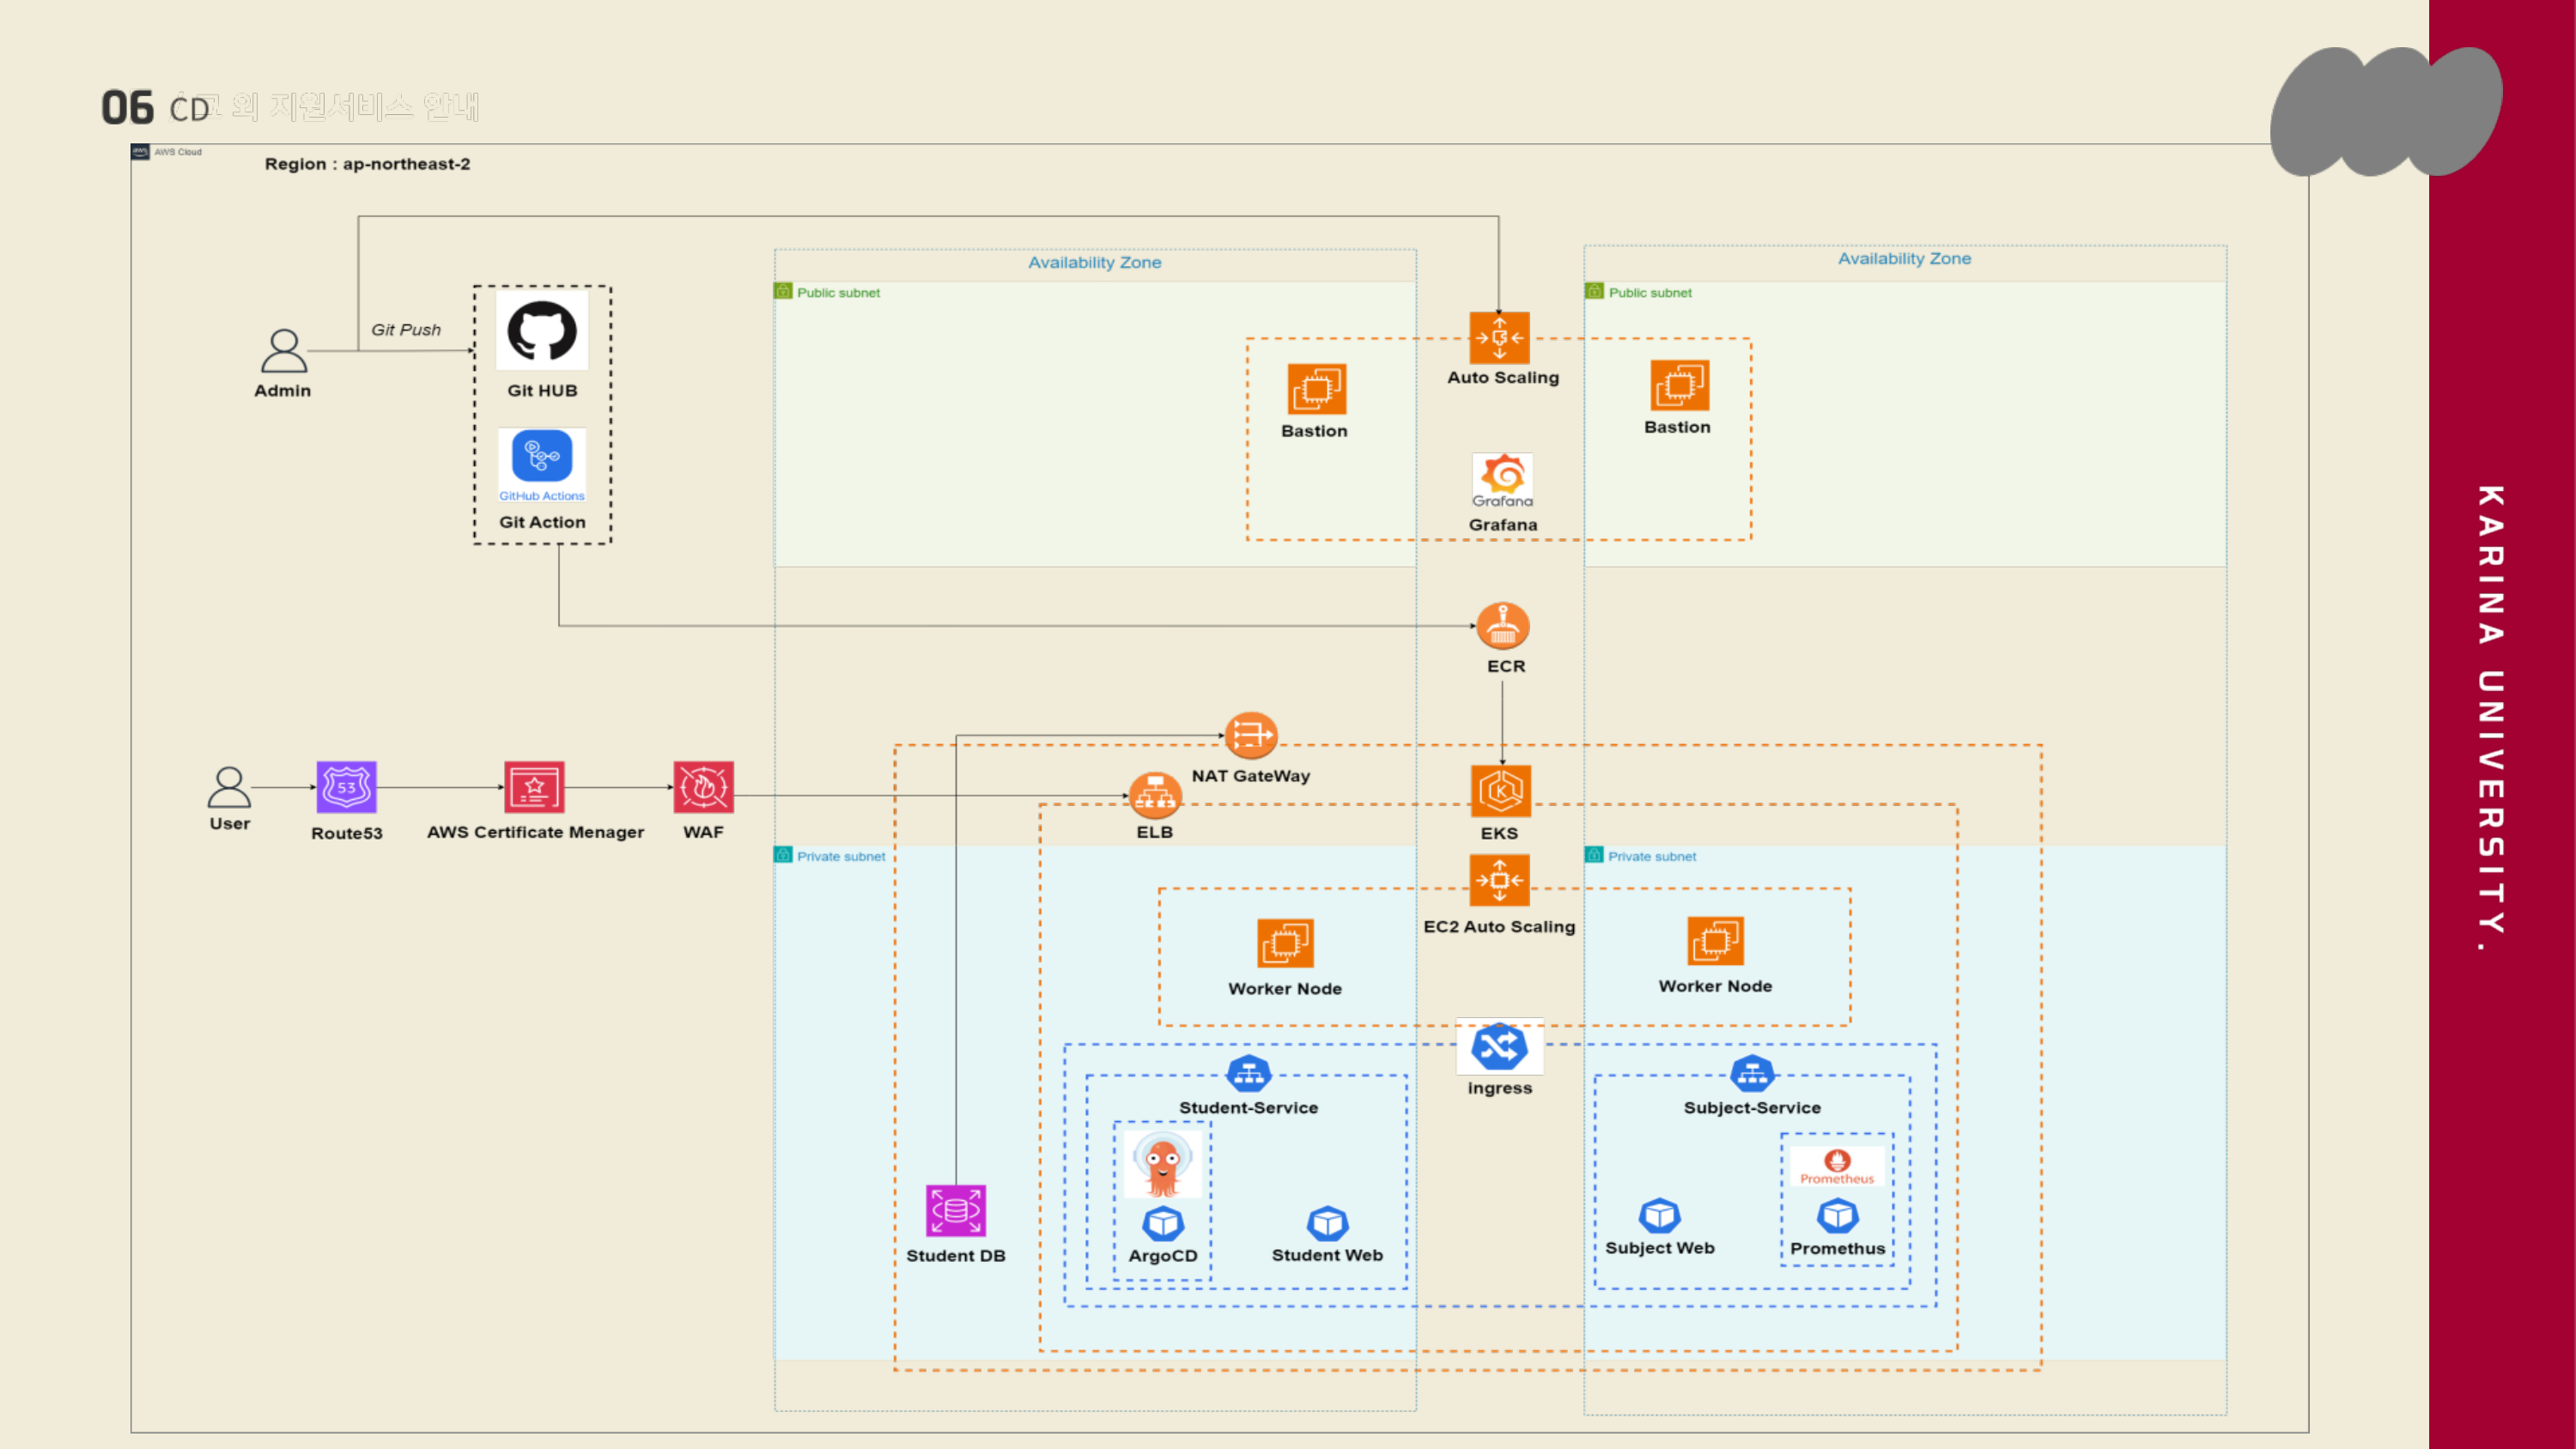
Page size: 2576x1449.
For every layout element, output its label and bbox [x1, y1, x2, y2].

picture [2223, 683, 2576, 763]
text_box [130, 143, 2310, 1434]
picture [87, 58, 505, 172]
text_box [2429, 0, 2576, 682]
text_box [2429, 770, 2576, 1449]
text_box [2270, 47, 2503, 179]
